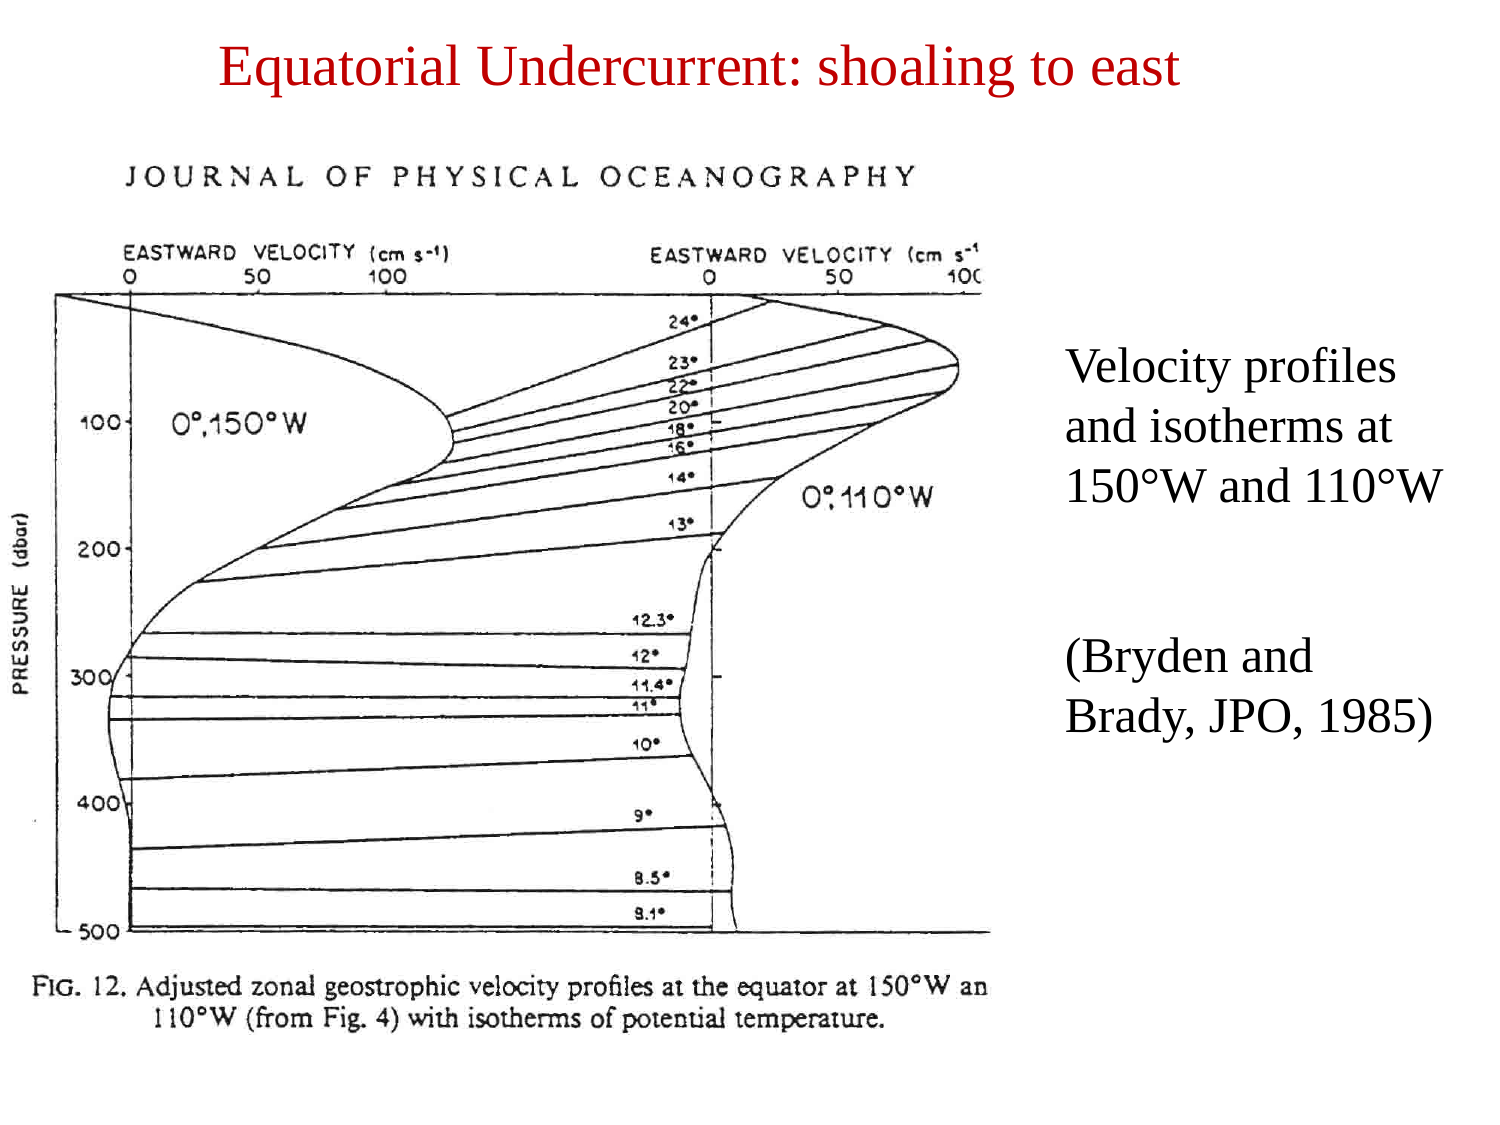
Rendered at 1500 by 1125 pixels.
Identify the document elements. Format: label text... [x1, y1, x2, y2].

title Equatorial Undercurrent: shoaling to east [37, 0, 1363, 126]
text_box Velocity profiles and isotherms at 150°W and 110°W (Bryden and Brady, JPO, 1985) [1050, 324, 1463, 750]
picture [0, 148, 1013, 1037]
